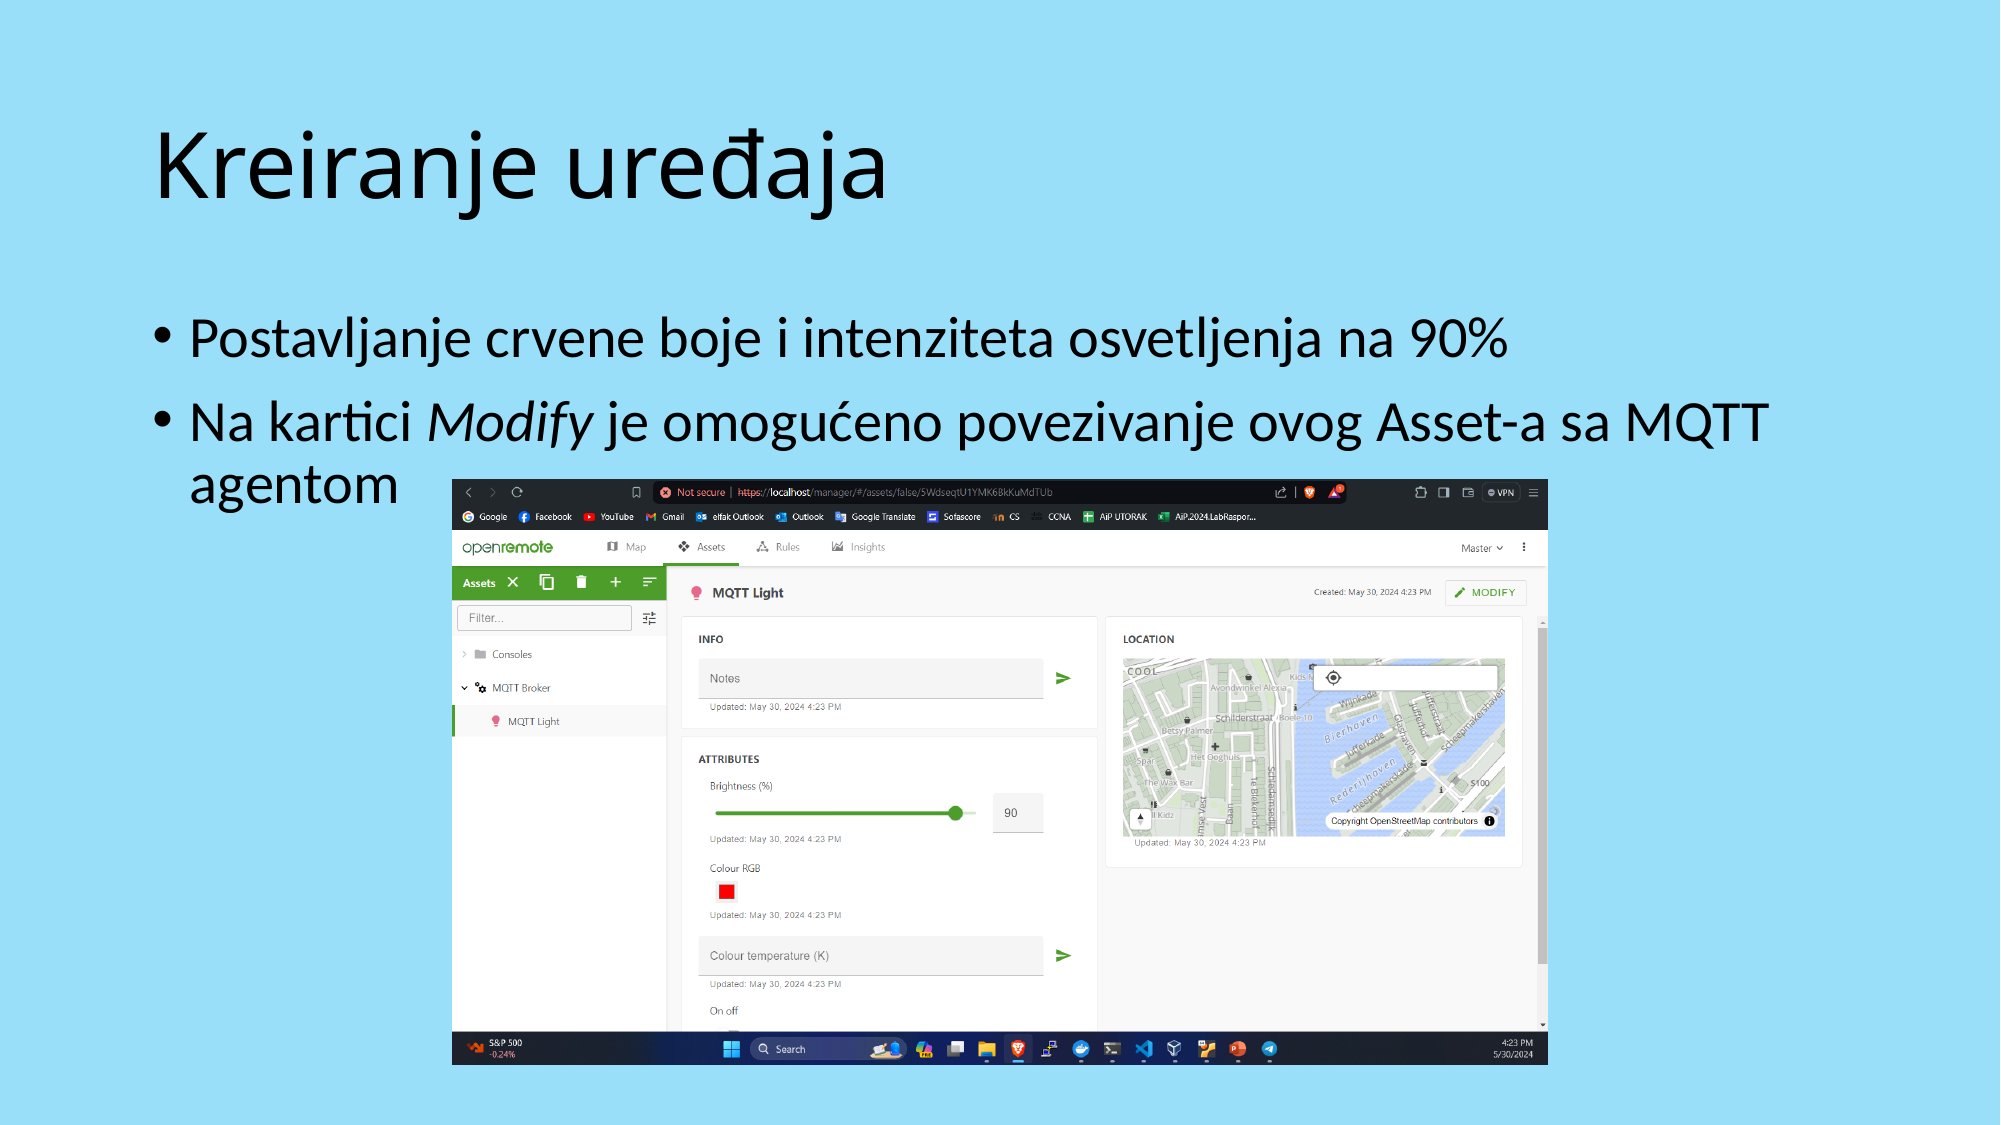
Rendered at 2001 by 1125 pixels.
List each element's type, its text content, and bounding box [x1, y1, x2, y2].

title Kreiranje uređaja [137, 59, 1863, 278]
picture [452, 479, 1548, 1066]
list Postavljanje crvene boje i intenziteta osvetljenja na 90% Na kartici Modify je omogućeno povezivanje ovog Asset-a sa MQTT agentom [137, 299, 1863, 1014]
